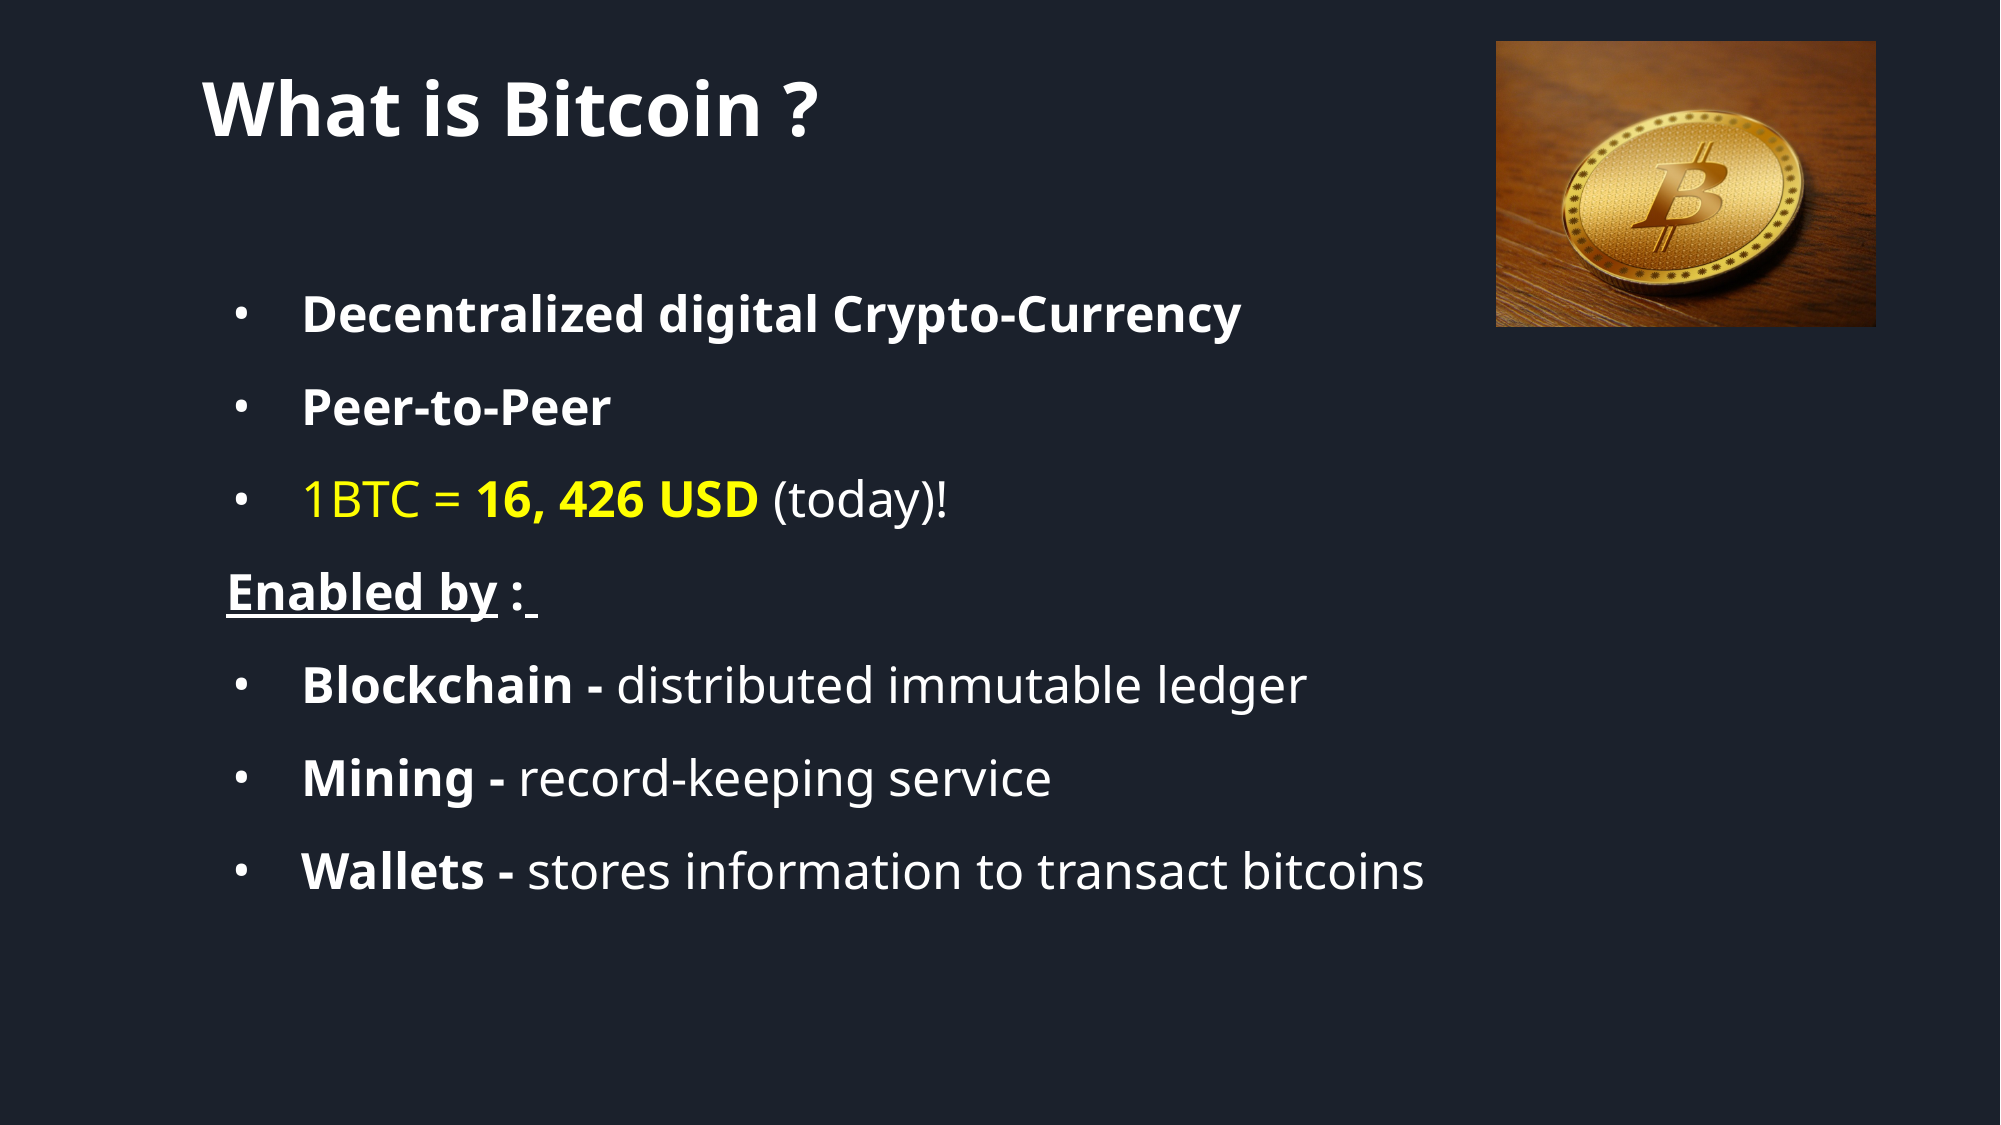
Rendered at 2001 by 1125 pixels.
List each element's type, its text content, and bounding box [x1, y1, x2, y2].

picture [1495, 41, 1876, 327]
list Decentralized digital Crypto-Currency Peer-to-Peer 1BTC = 16, 426 USD (today)! Enabled by : Blockchain - distributed immutable ledger Mining - record-keeping service Wallets - stores information to transact bitcoins [206, 250, 1876, 982]
title What is Bitcoin ? [187, 30, 1805, 195]
